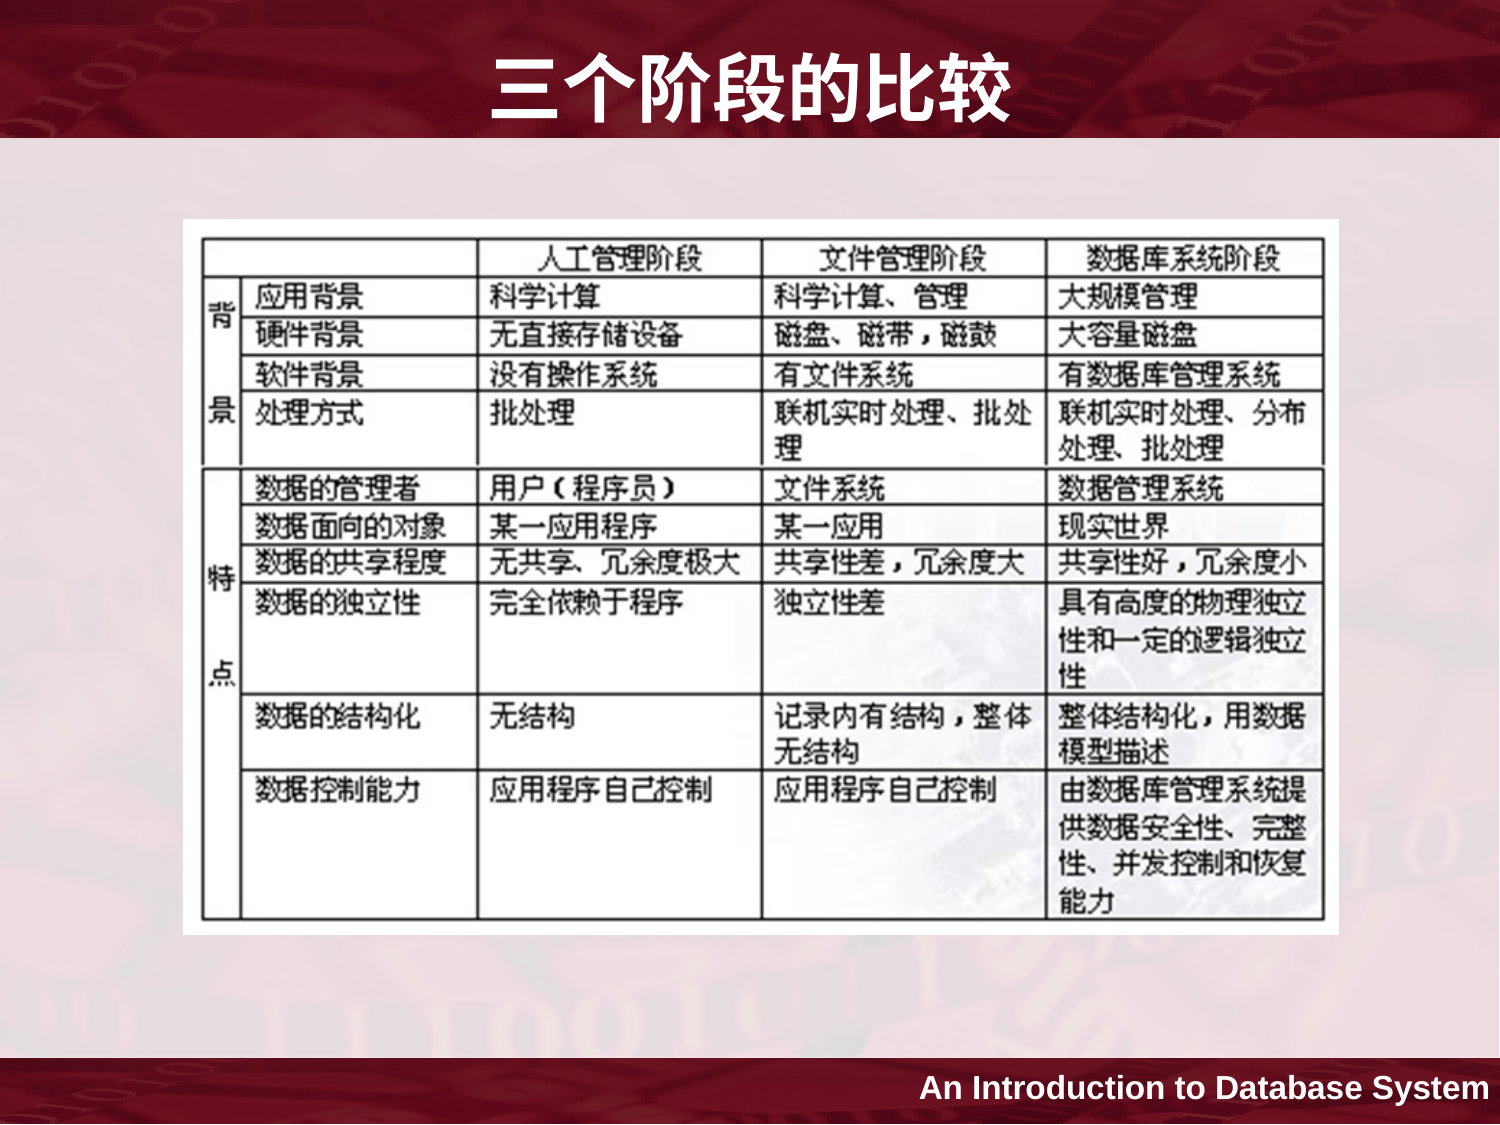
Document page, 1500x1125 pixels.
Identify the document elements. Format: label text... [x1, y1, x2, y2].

title 三个阶段的比较 [75, 0, 1425, 181]
picture [0, 0, 1500, 1124]
list [91, 180, 1223, 1038]
